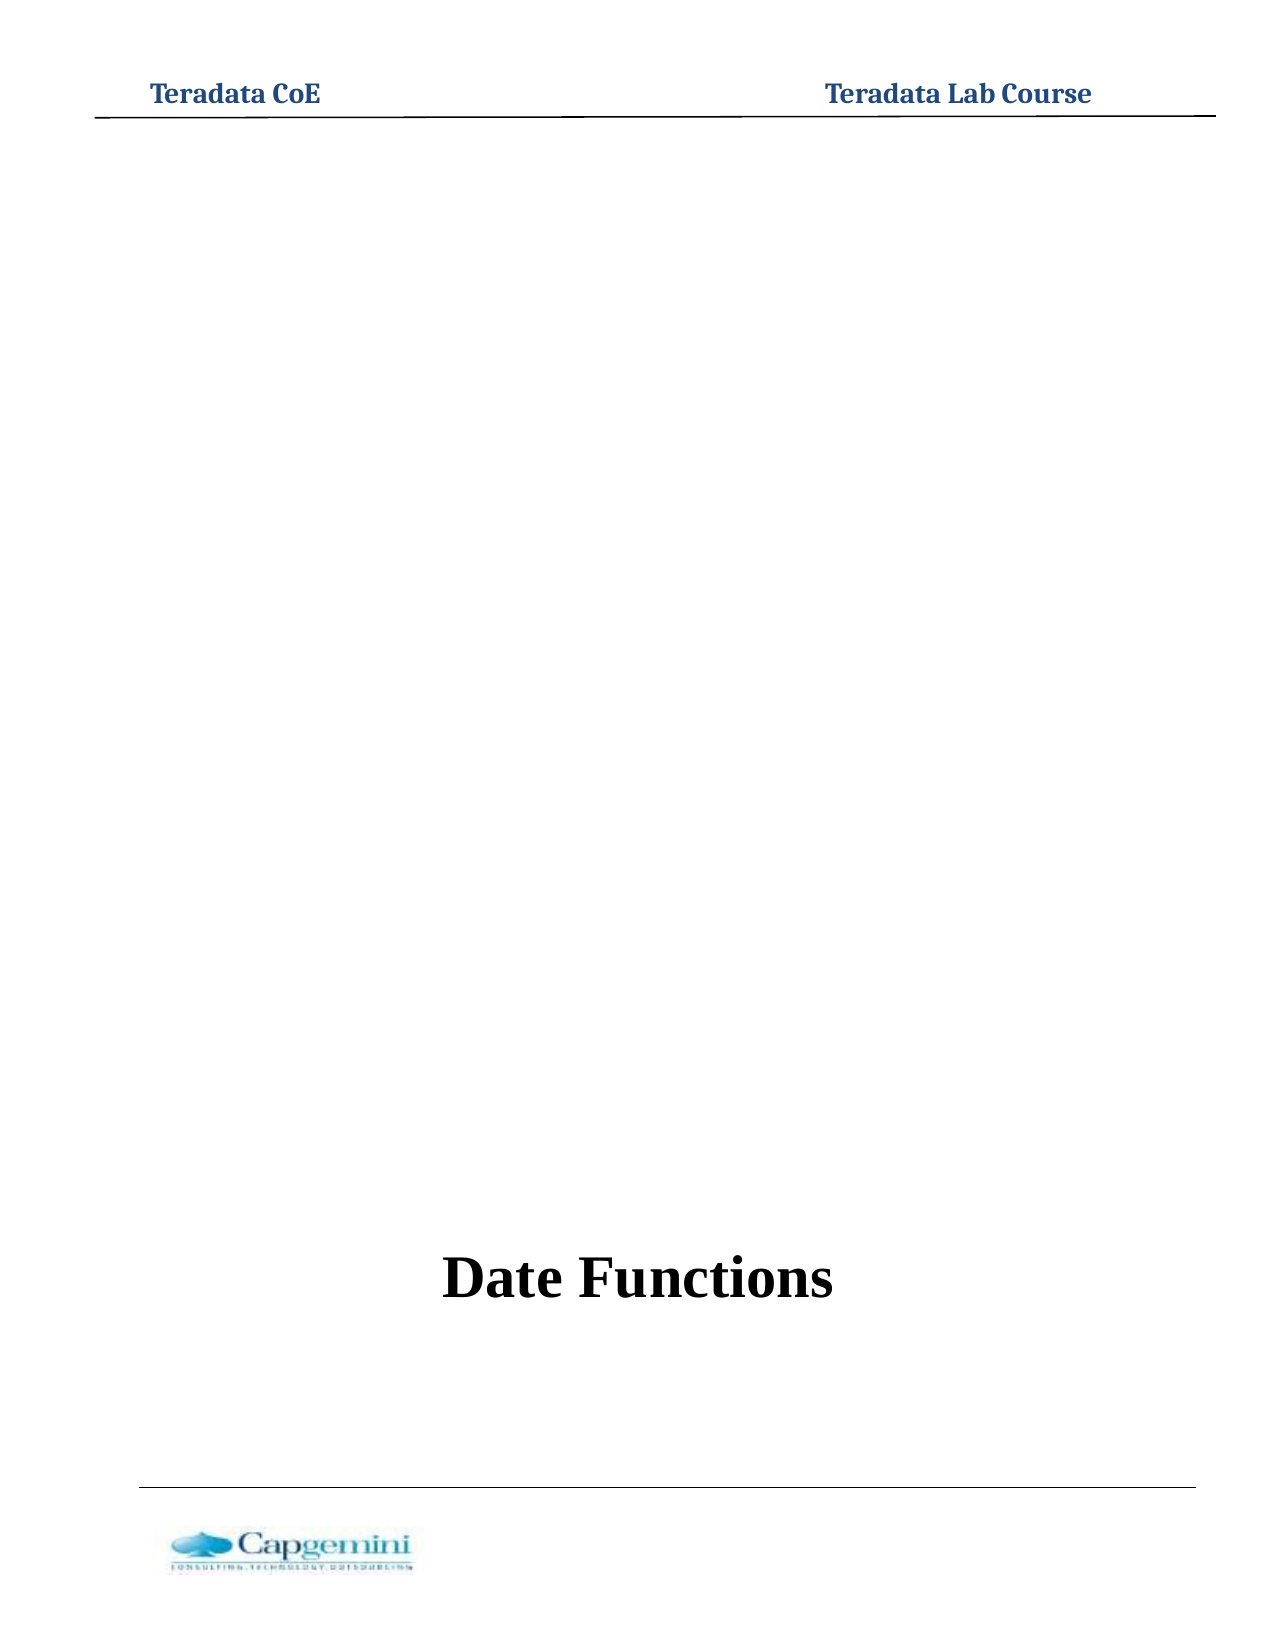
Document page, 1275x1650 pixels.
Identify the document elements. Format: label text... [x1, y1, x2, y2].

text_box [139, 1464, 1197, 1490]
text_box Date Functions [440, 1245, 845, 1311]
text_box [153, 1526, 425, 1575]
text_box Teradata Lab Course [823, 76, 1109, 111]
text_box Teradata CoE [147, 76, 336, 111]
